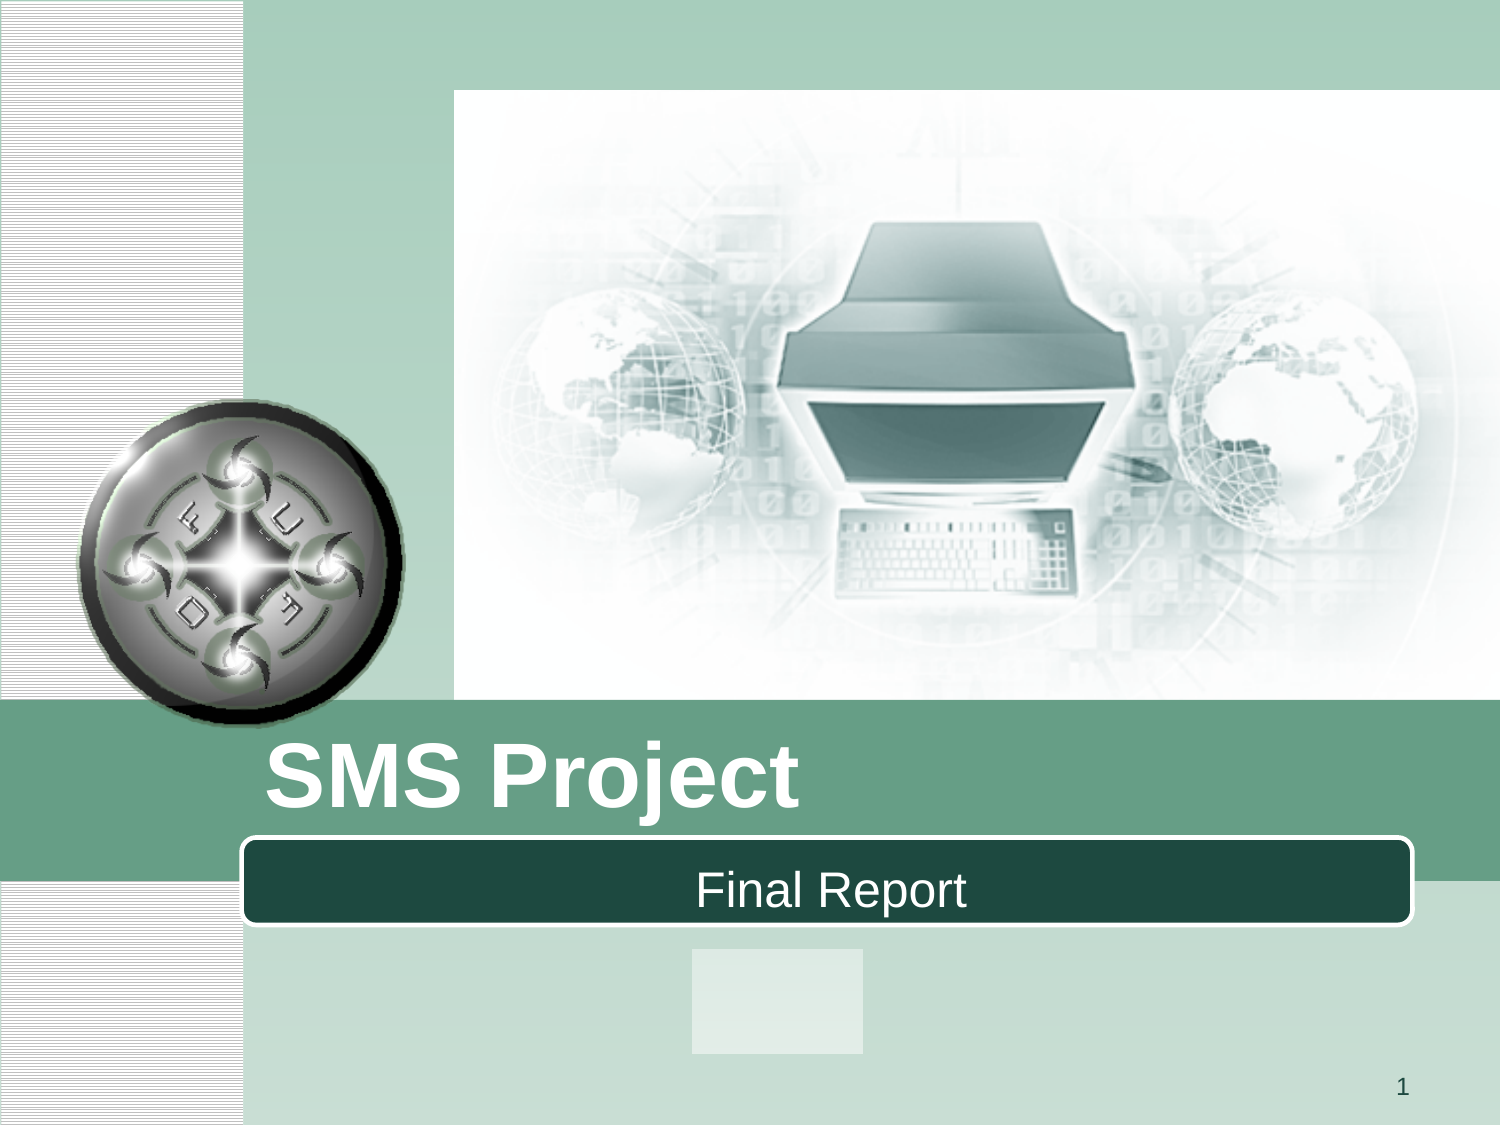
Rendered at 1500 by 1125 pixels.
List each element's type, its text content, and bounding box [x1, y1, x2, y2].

slide_number 1 [1074, 1062, 1426, 1103]
picture [691, 949, 863, 1054]
subtitle Final Report [249, 849, 1413, 913]
picture [454, 90, 1500, 699]
picture [37, 399, 438, 801]
title SMS Project [249, 687, 1438, 854]
